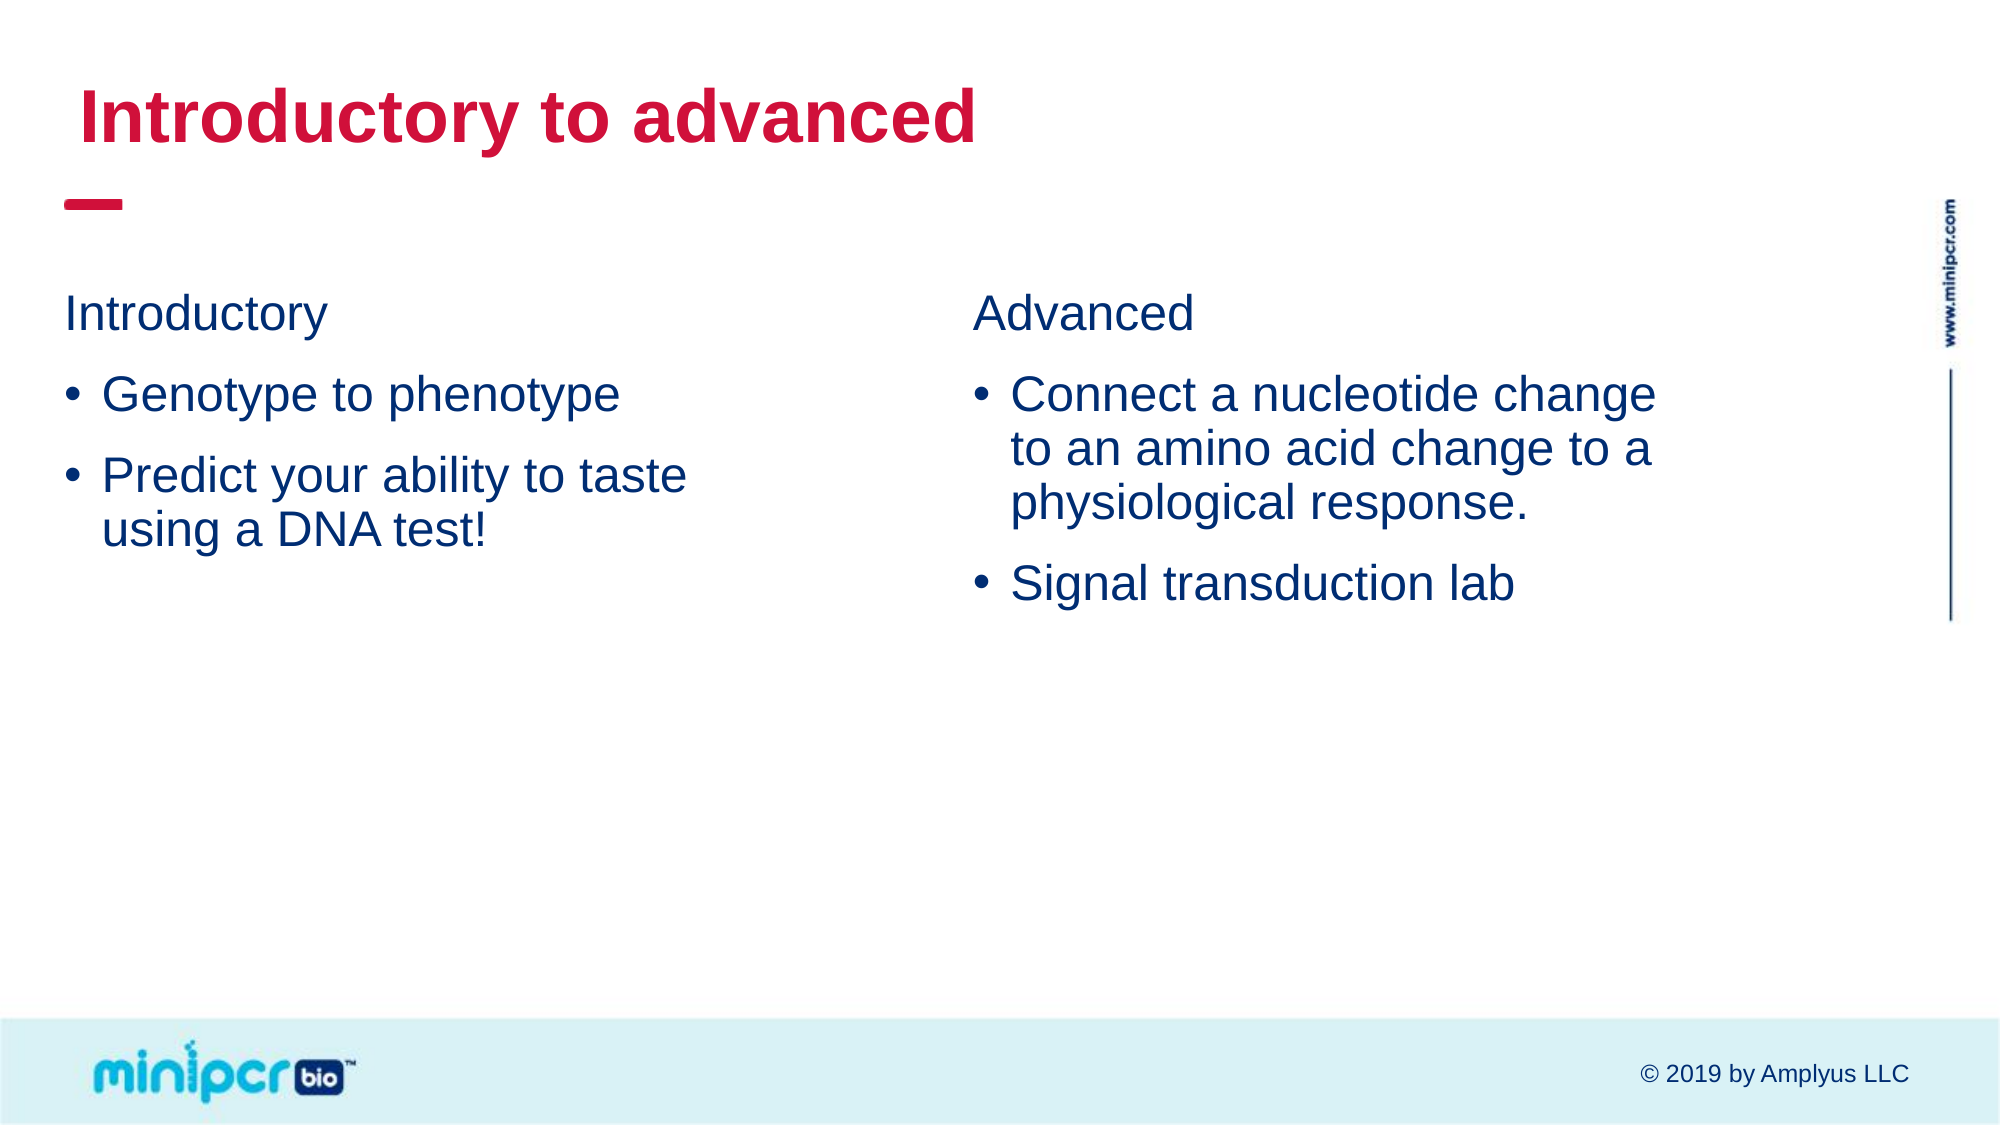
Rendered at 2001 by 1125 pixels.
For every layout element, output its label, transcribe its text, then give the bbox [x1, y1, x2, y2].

list Introductory Genotype to phenotype Predict your ability to taste using a DNA test! [64, 280, 817, 947]
title Introductory to advanced [64, 77, 1790, 213]
text_box Advanced Connect a nucleotide change to an amino acid change to a physiological response. Signal transduction lab [972, 280, 1725, 947]
picture [0, 0, 2000, 1125]
